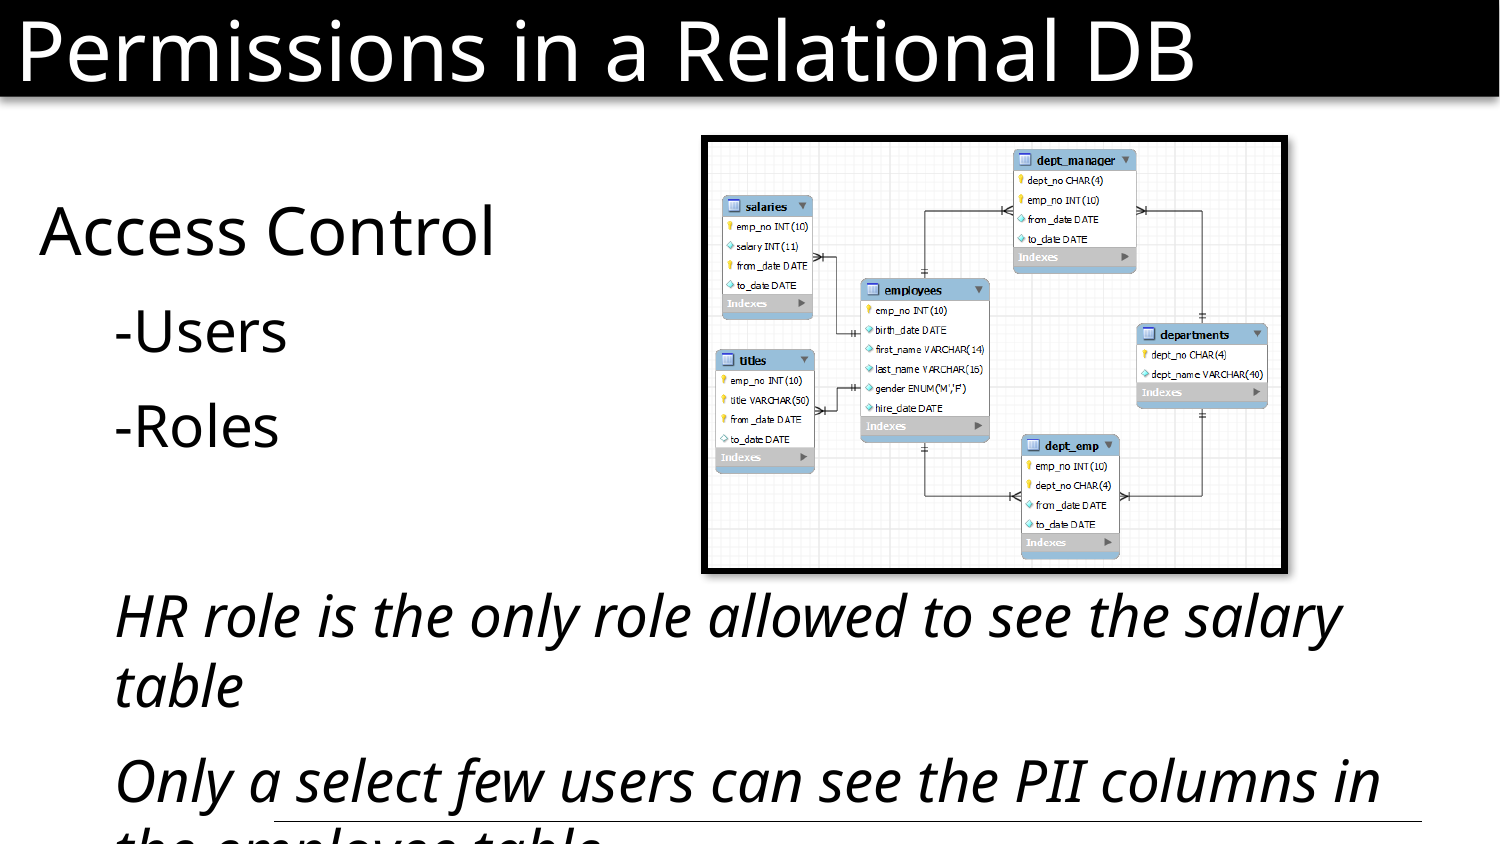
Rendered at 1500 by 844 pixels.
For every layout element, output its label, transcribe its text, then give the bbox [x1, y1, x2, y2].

picture [707, 141, 1282, 568]
list Access Control -Users -Roles HR role is the only role allowed to see the salary table Only a select few users can see the PII columns in the employee table. [24, 181, 1463, 832]
title Permissions in a Relational DB [0, 0, 1500, 97]
